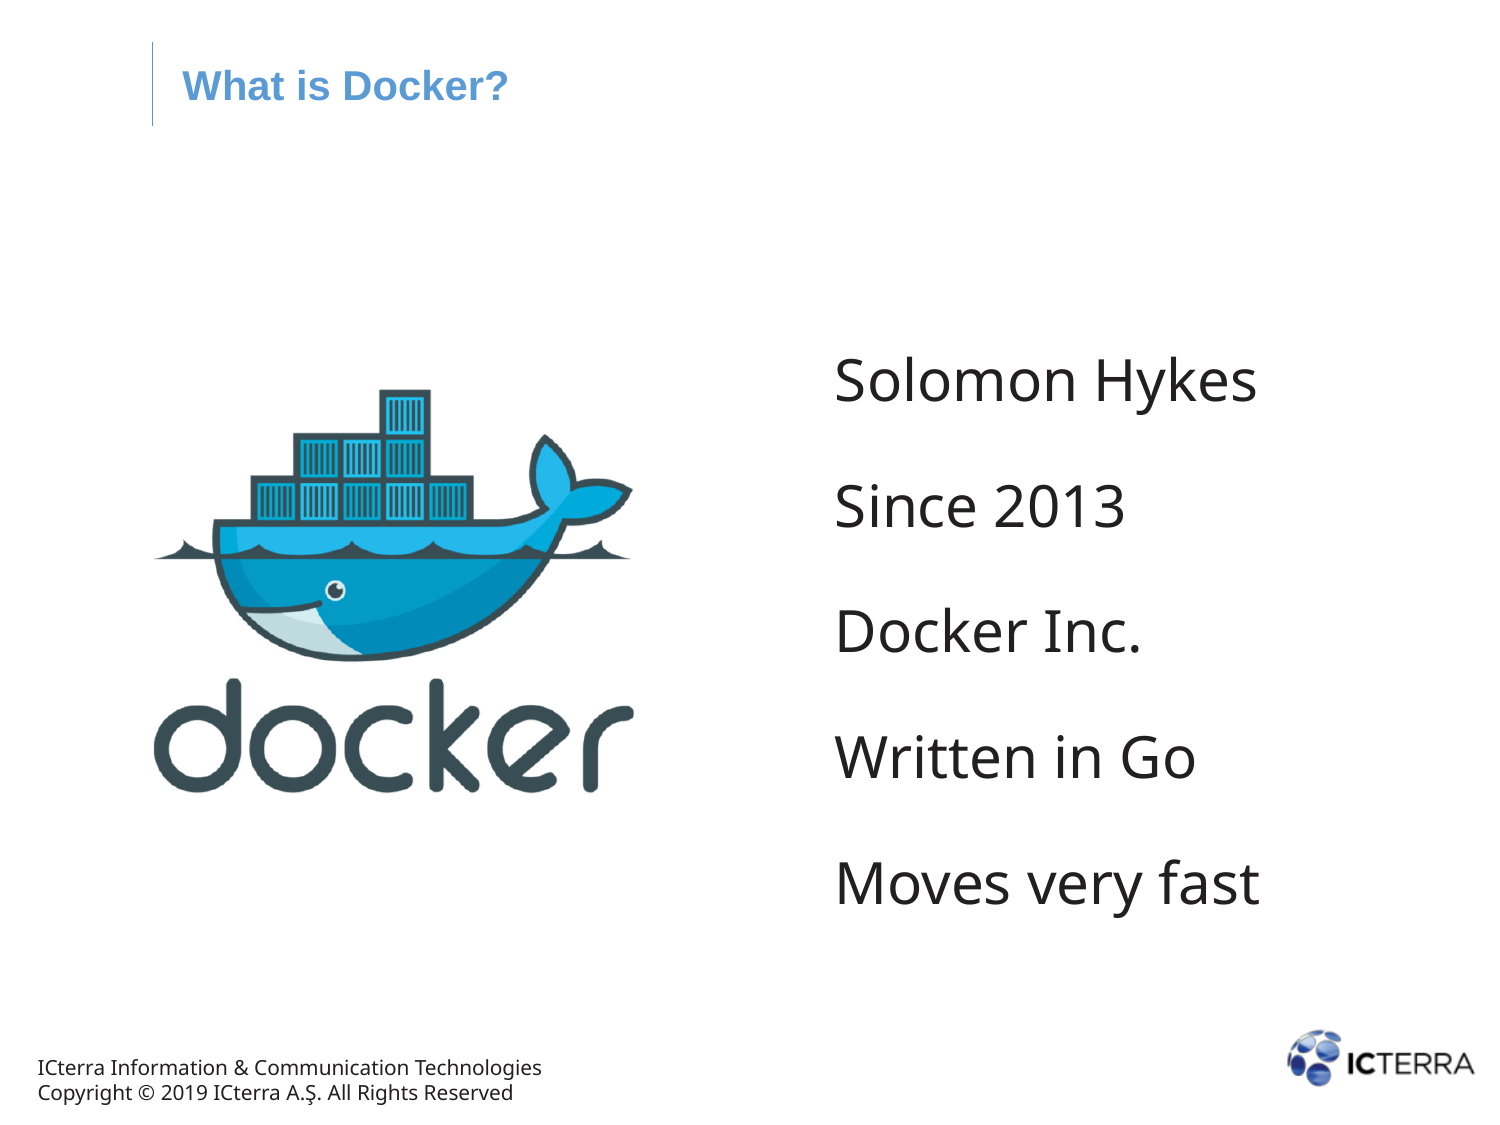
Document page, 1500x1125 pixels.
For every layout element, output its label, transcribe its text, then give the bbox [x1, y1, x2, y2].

picture [1265, 979, 1500, 1125]
list Solomon Hykes Since 2013 Docker Inc. Written in Go Moves very fast [826, 300, 1456, 995]
text_box What is Docker? [175, 51, 1048, 117]
picture [65, 300, 718, 883]
